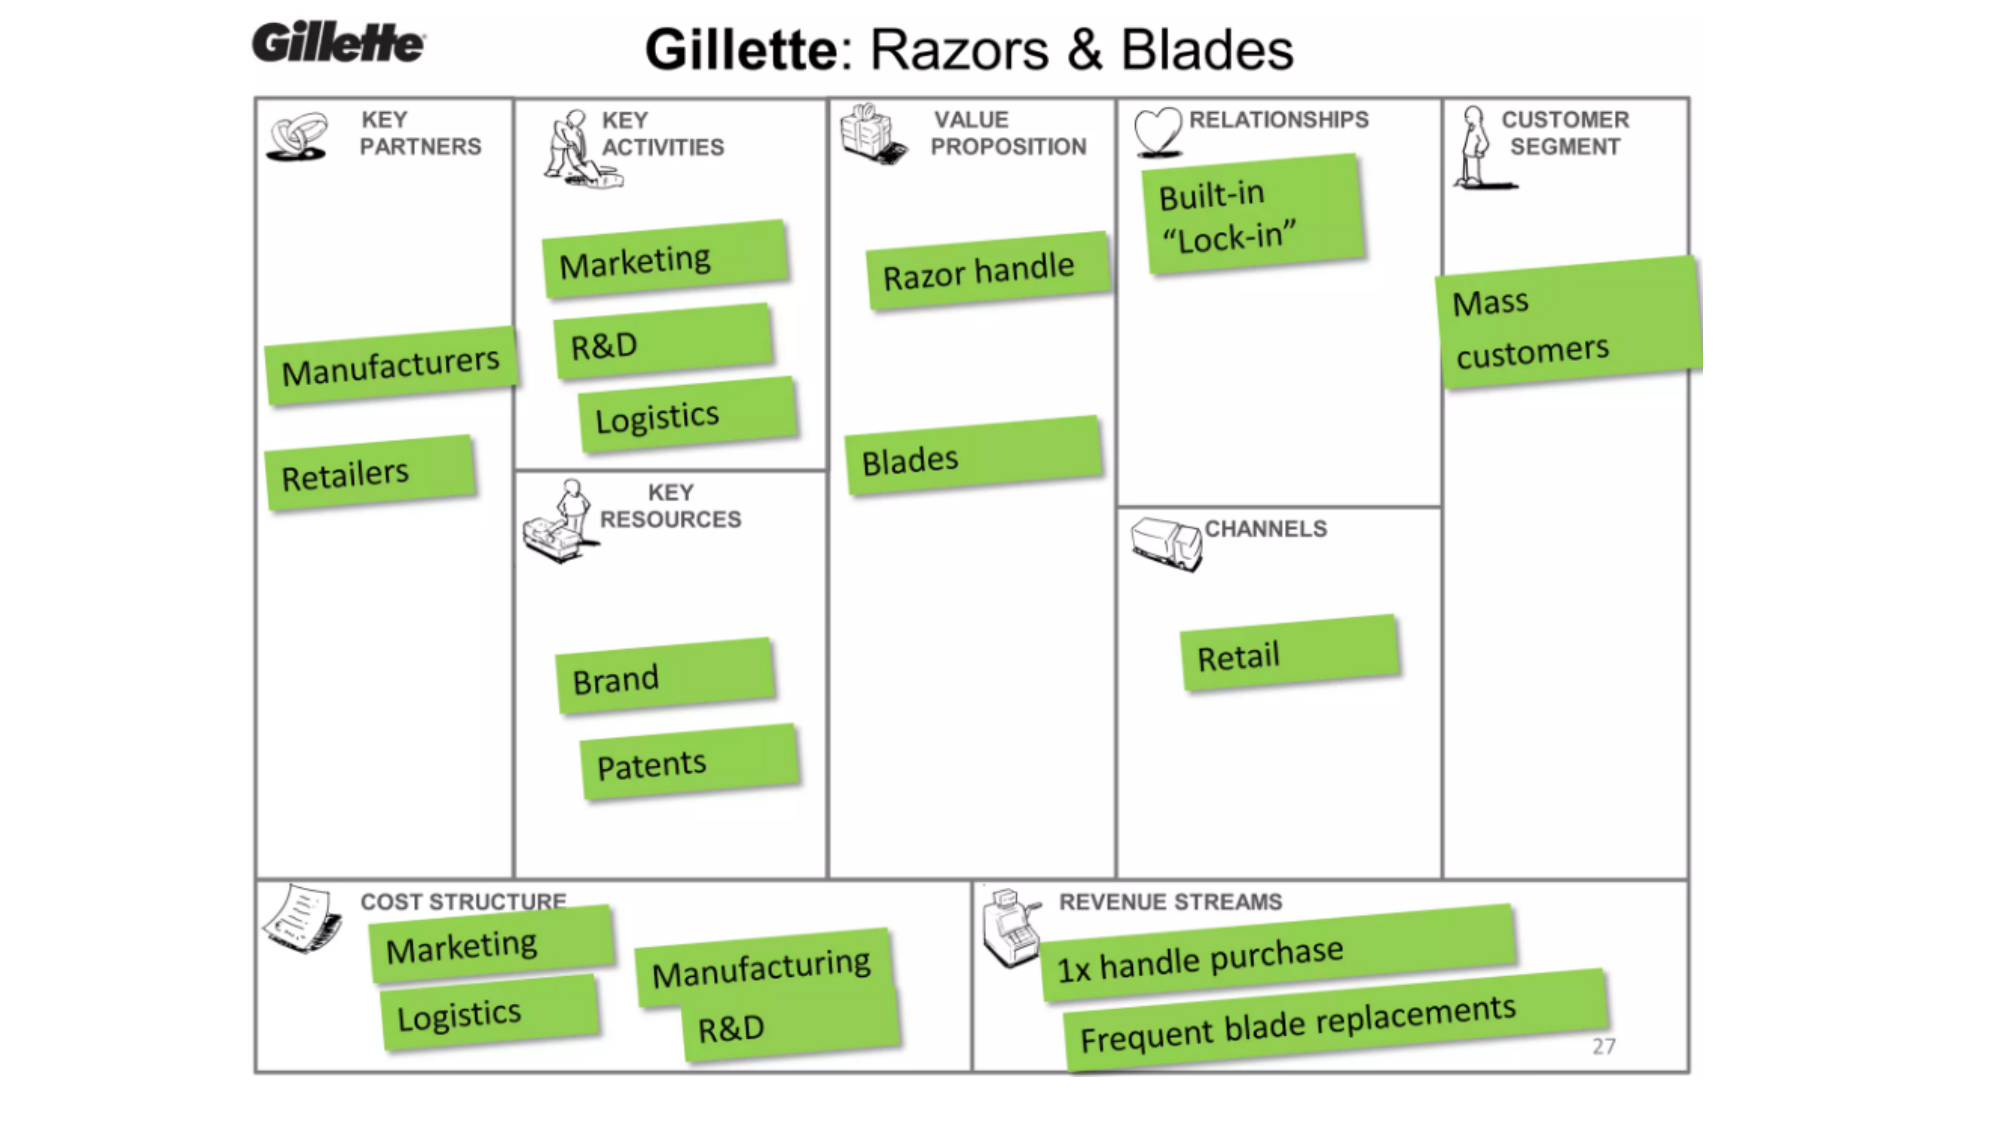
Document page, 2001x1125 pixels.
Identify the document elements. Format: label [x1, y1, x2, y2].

picture [243, 8, 1703, 1077]
